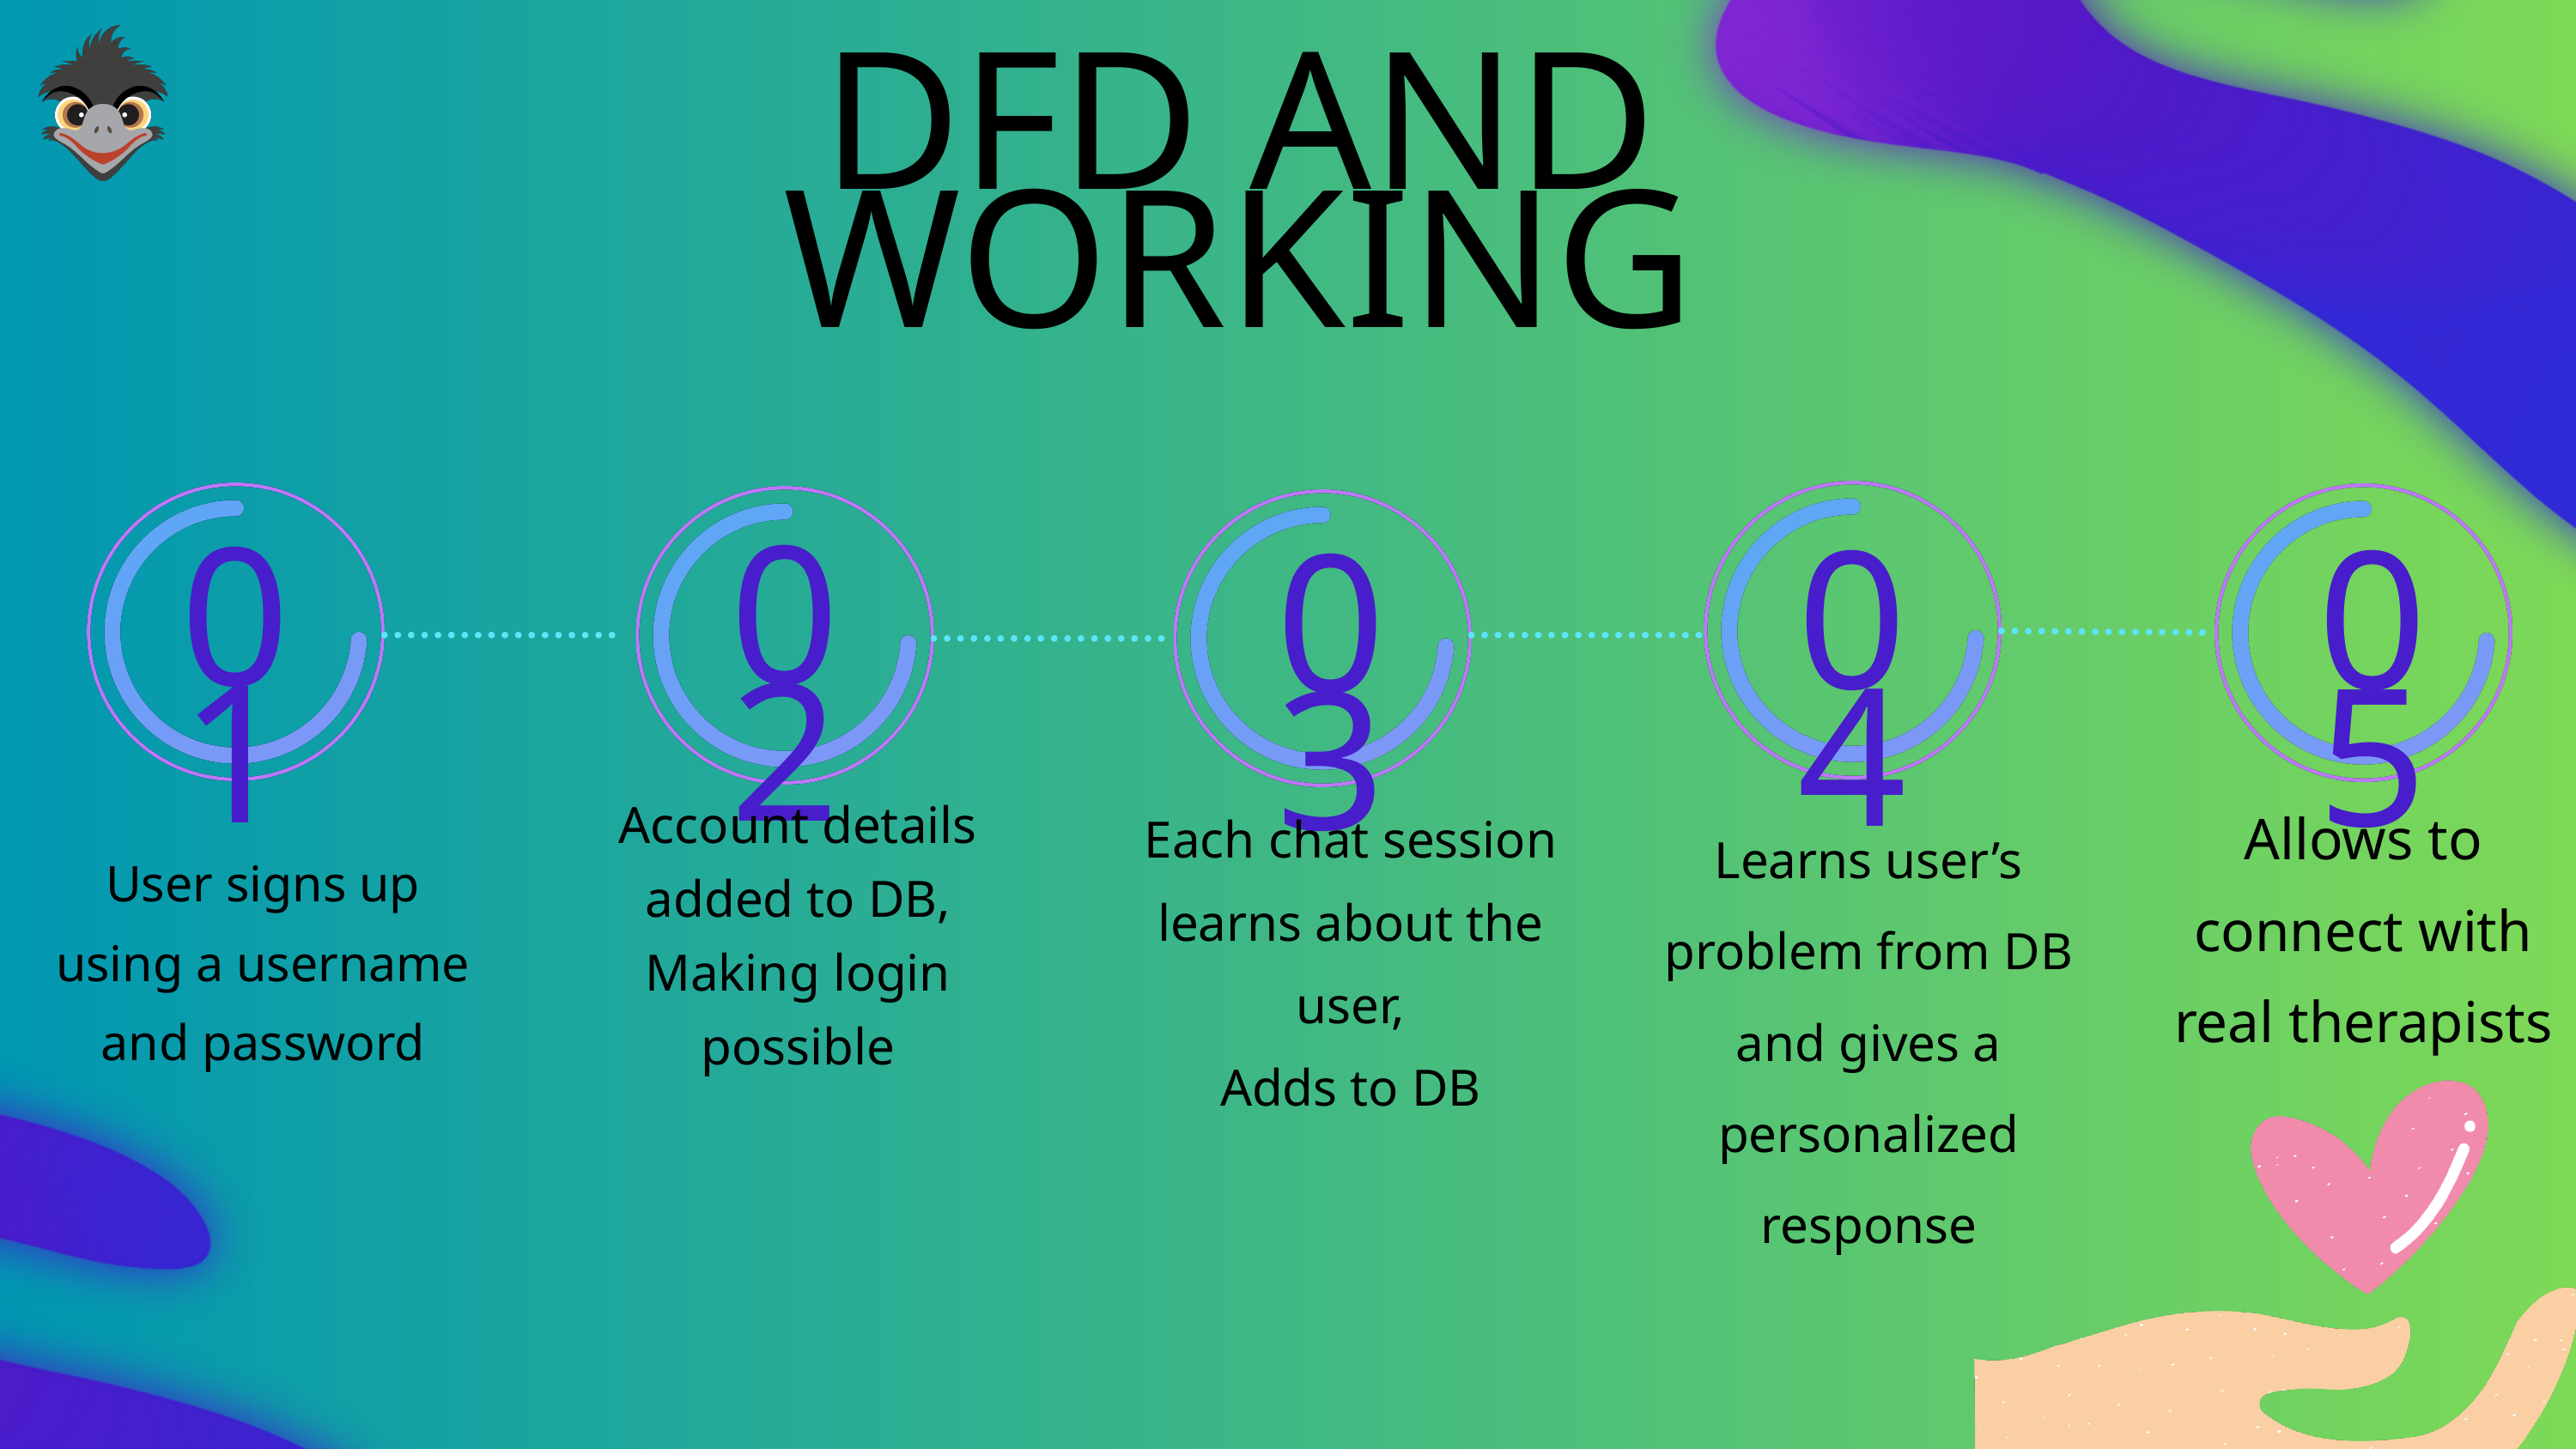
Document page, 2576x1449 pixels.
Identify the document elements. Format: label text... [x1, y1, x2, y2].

text_box [2215, 483, 2512, 779]
text_box [1173, 489, 1472, 785]
text_box User signs up using a username and password [53, 831, 472, 1071]
text_box [1973, 1079, 2576, 1449]
text_box 03 [1239, 592, 1424, 785]
text_box [87, 482, 385, 781]
text_box Account details added to DB, Making login possible [543, 779, 1053, 1076]
text_box [38, 25, 168, 181]
text_box 01 [143, 585, 328, 831]
text_box Allows to connect with real therapists [2143, 779, 2576, 1054]
text_box 02 [693, 584, 878, 779]
text_box 05 [2280, 589, 2464, 779]
text_box Learns user’s problem from DB and gives a personalized response [1649, 797, 2089, 1254]
text_box [635, 486, 934, 779]
text_box Each chat session learns about the user, Adds to DB [1123, 785, 1578, 1117]
text_box 04 [1760, 589, 1945, 797]
text_box DFD AND WORKING [562, 90, 1917, 366]
text_box [0, 775, 660, 1449]
text_box [1704, 481, 2002, 779]
text_box [1467, 0, 2576, 658]
